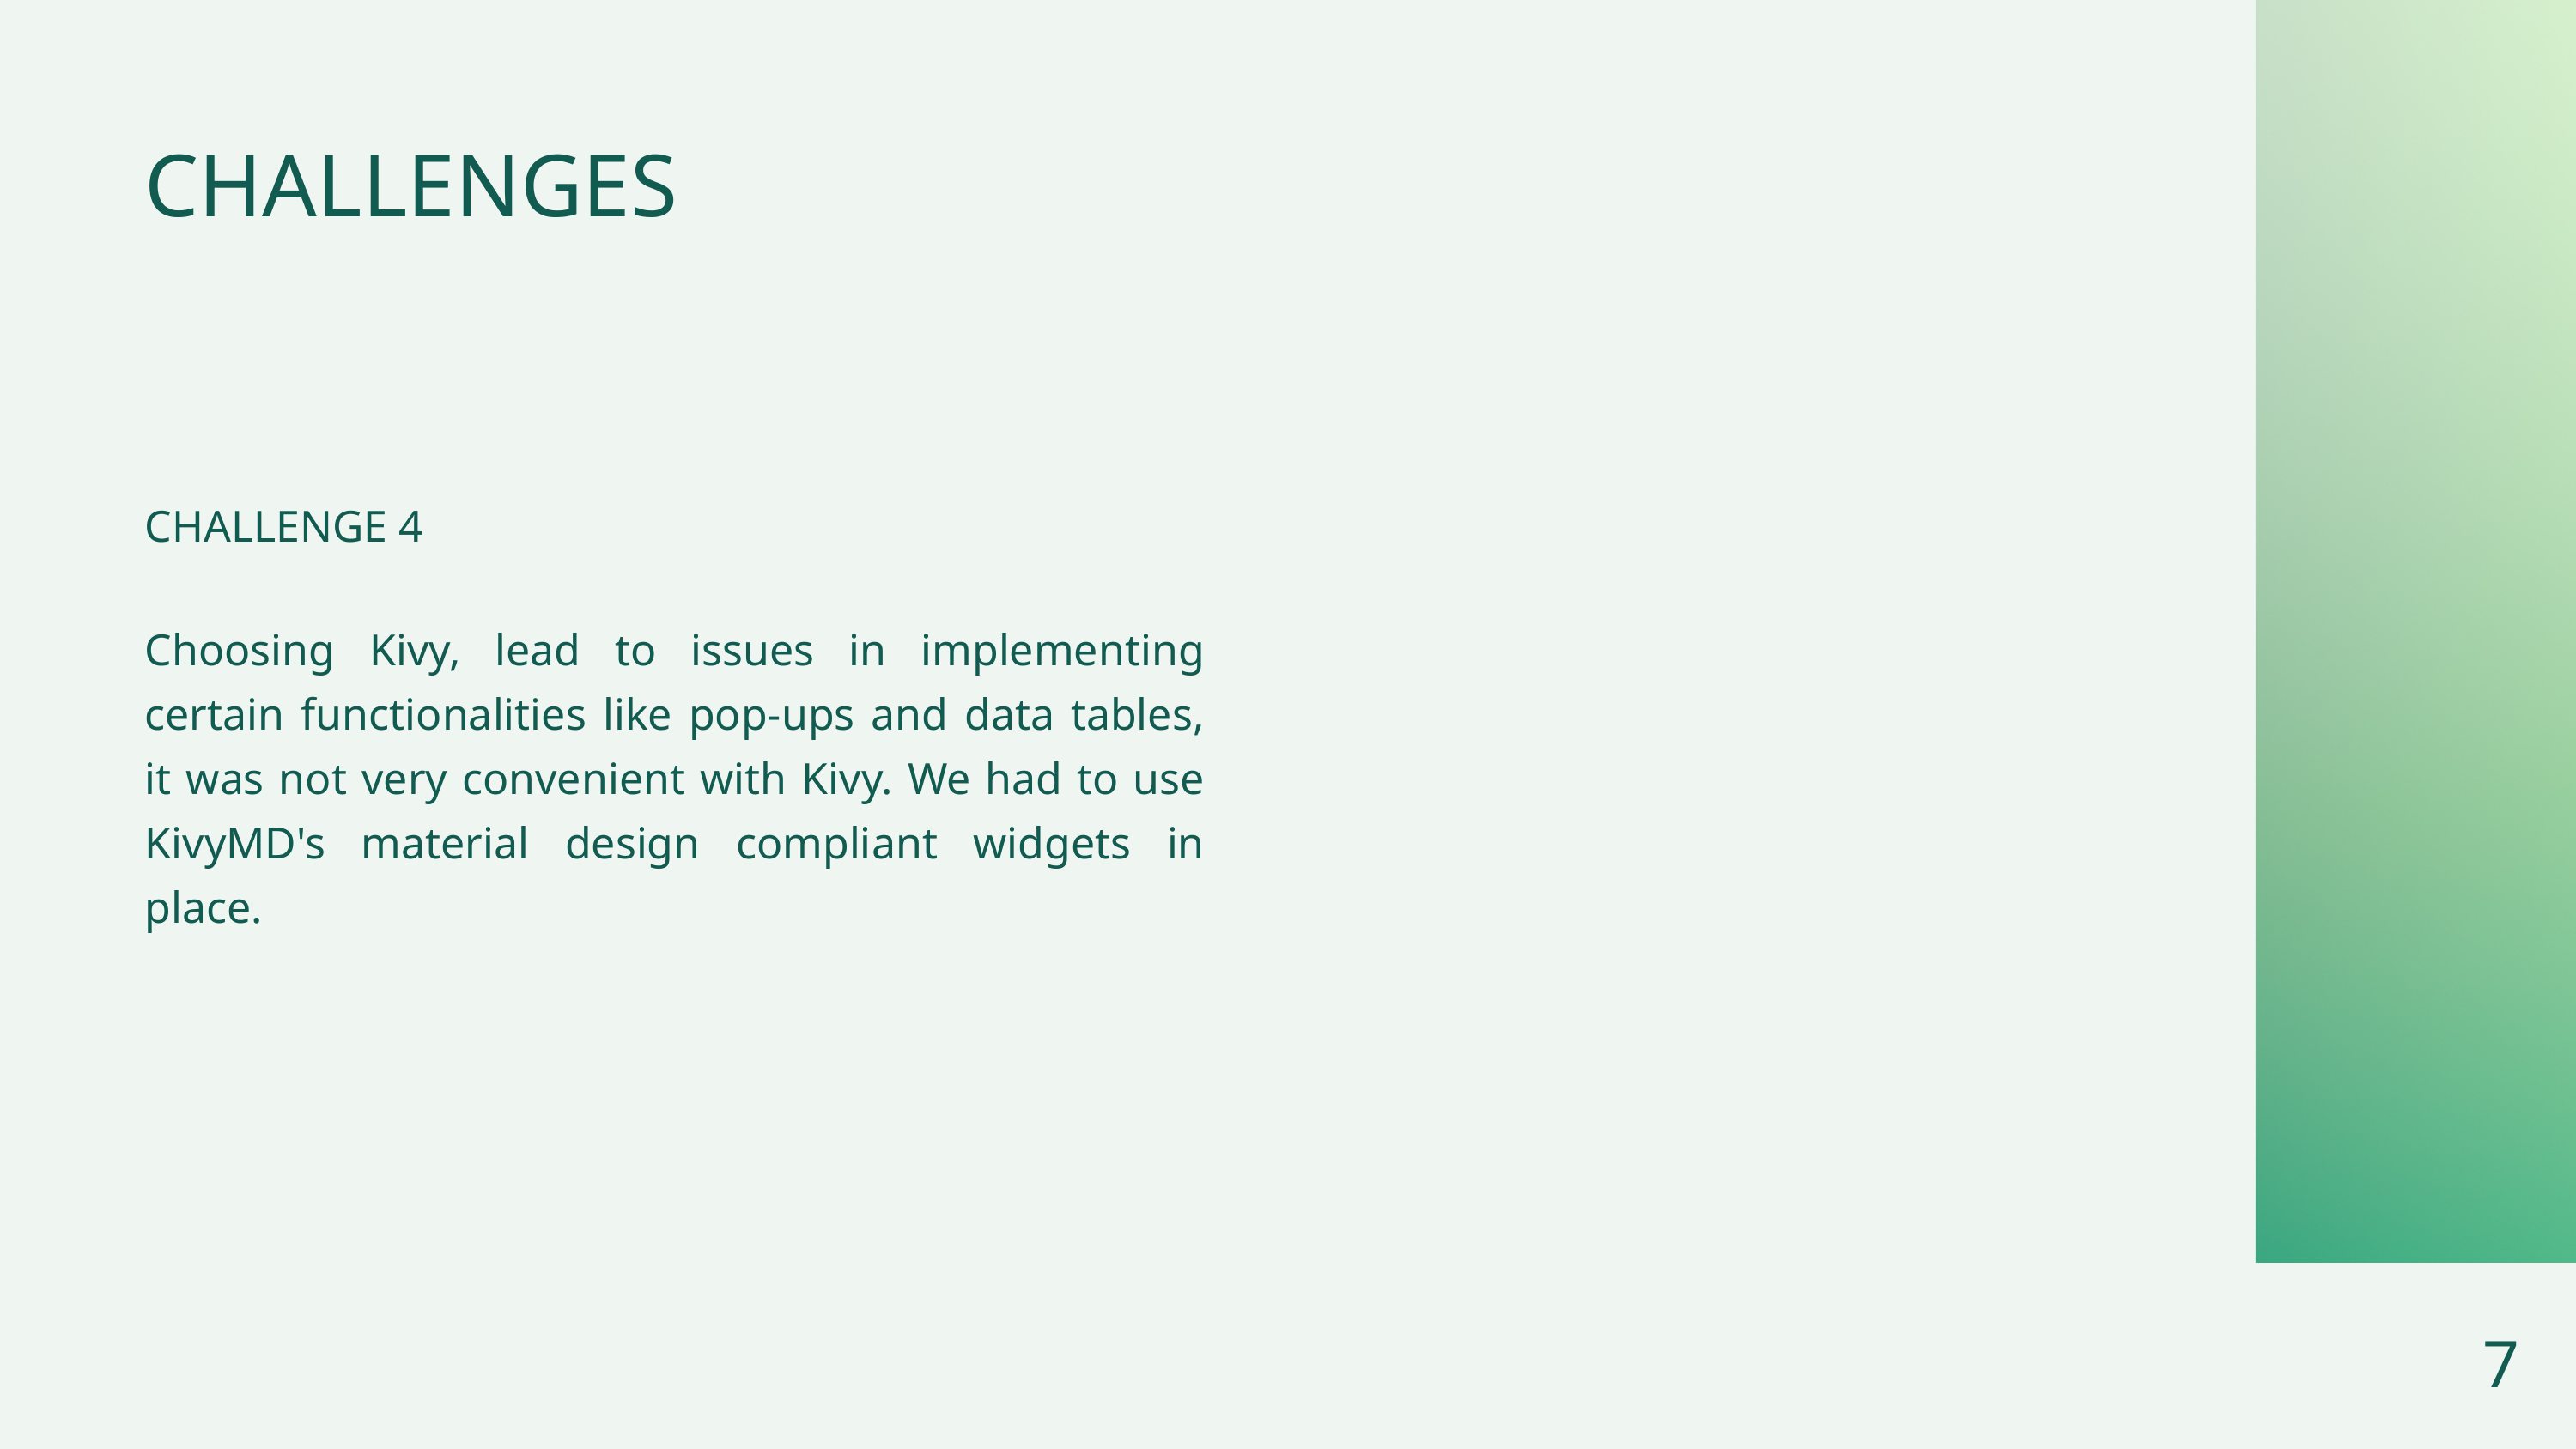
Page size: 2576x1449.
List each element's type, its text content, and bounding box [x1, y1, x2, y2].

text_box 7 [2073, 1310, 2520, 1401]
picture [2255, 0, 2576, 1263]
text_box Choosing Kivy, lead to issues in implementing certain functionalities like pop-ups and data tables, it was not very convenient with Kivy. We had to use KivyMD's material design compliant widgets in place. [144, 609, 1206, 932]
text_box CHALLENGE 4 [144, 490, 1036, 551]
text_box CHALLENGES [144, 113, 1110, 234]
